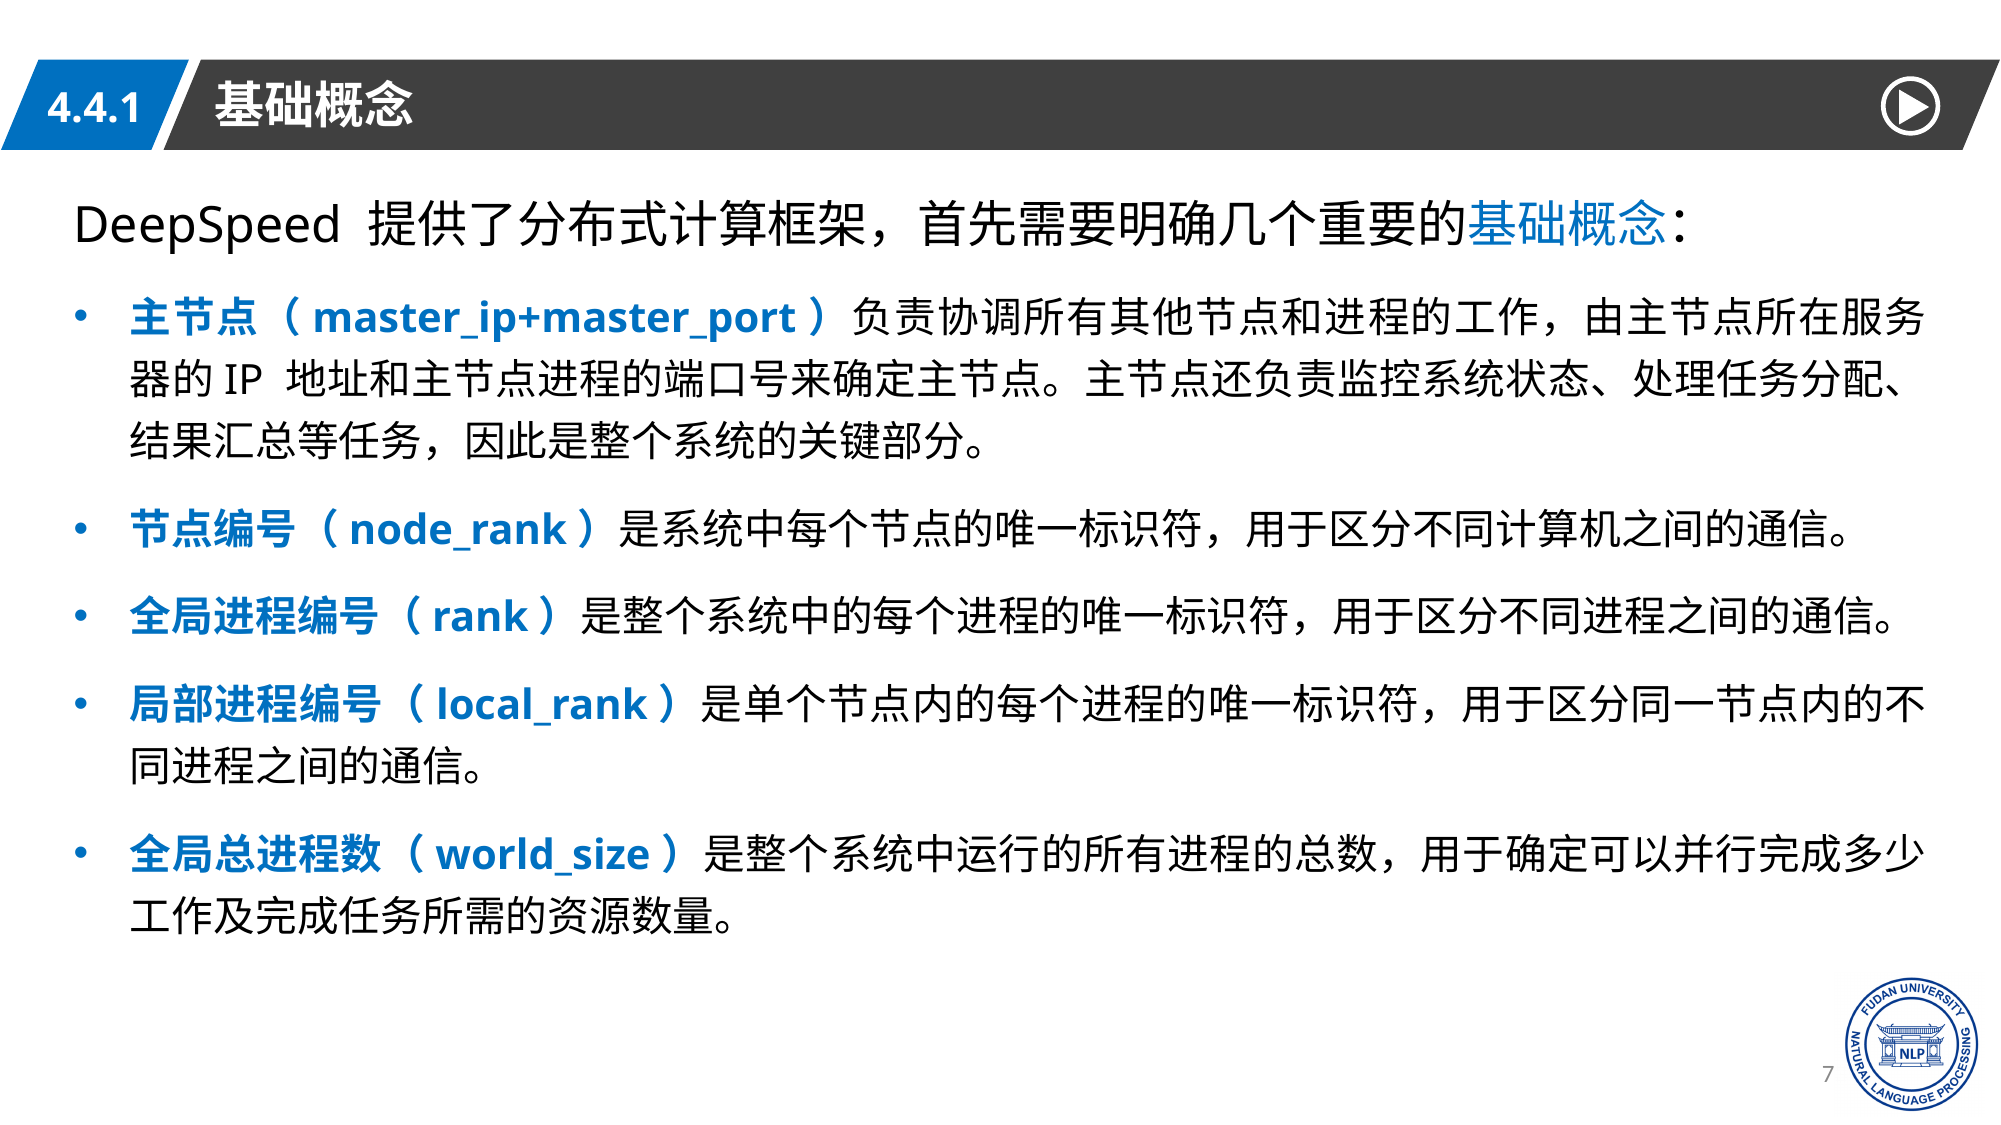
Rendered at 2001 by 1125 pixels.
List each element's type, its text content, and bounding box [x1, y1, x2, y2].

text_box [1883, 78, 1939, 134]
text_box [32, 59, 189, 120]
text_box [1, 89, 157, 150]
slide_number 73 [1412, 1042, 1863, 1103]
text_box [163, 59, 2000, 150]
text_box 基础概念 [199, 66, 430, 142]
text_box DeepSpeed 提供了分布式计算框架，首先需要明确几个重要的基础概念： 主节点（master_ip+master_port）负责协调所有其他节点和进程的工作，由主节点所在服务器的IP 地址和主节点进程的端口号来确定主节点。主节点还负责监控系统状态、处理任务分配、结果汇总等任务，因此是整个系统的关键部分。 节点编号（node_rank）是系统中每个节点的唯一标识符，用于区分不同计算机之间的通信。 全局进程编号（rank）是整个系统中的每个进程的唯一标识符，用于区分不同进程之间的通信。 局部进程编号（local_rank）是单个节点内的每个进程的唯一标识符，用于区分同一节点内的不同进程之间的通信。 全局总进程数（world_size）是整个系统中运行的所有进程的总数，用于确定可以并行完成多少工作及完成任务所需的资源数量。 [58, 170, 1942, 948]
text_box 4.4.1 [26, 73, 164, 138]
picture [1834, 972, 1985, 1117]
